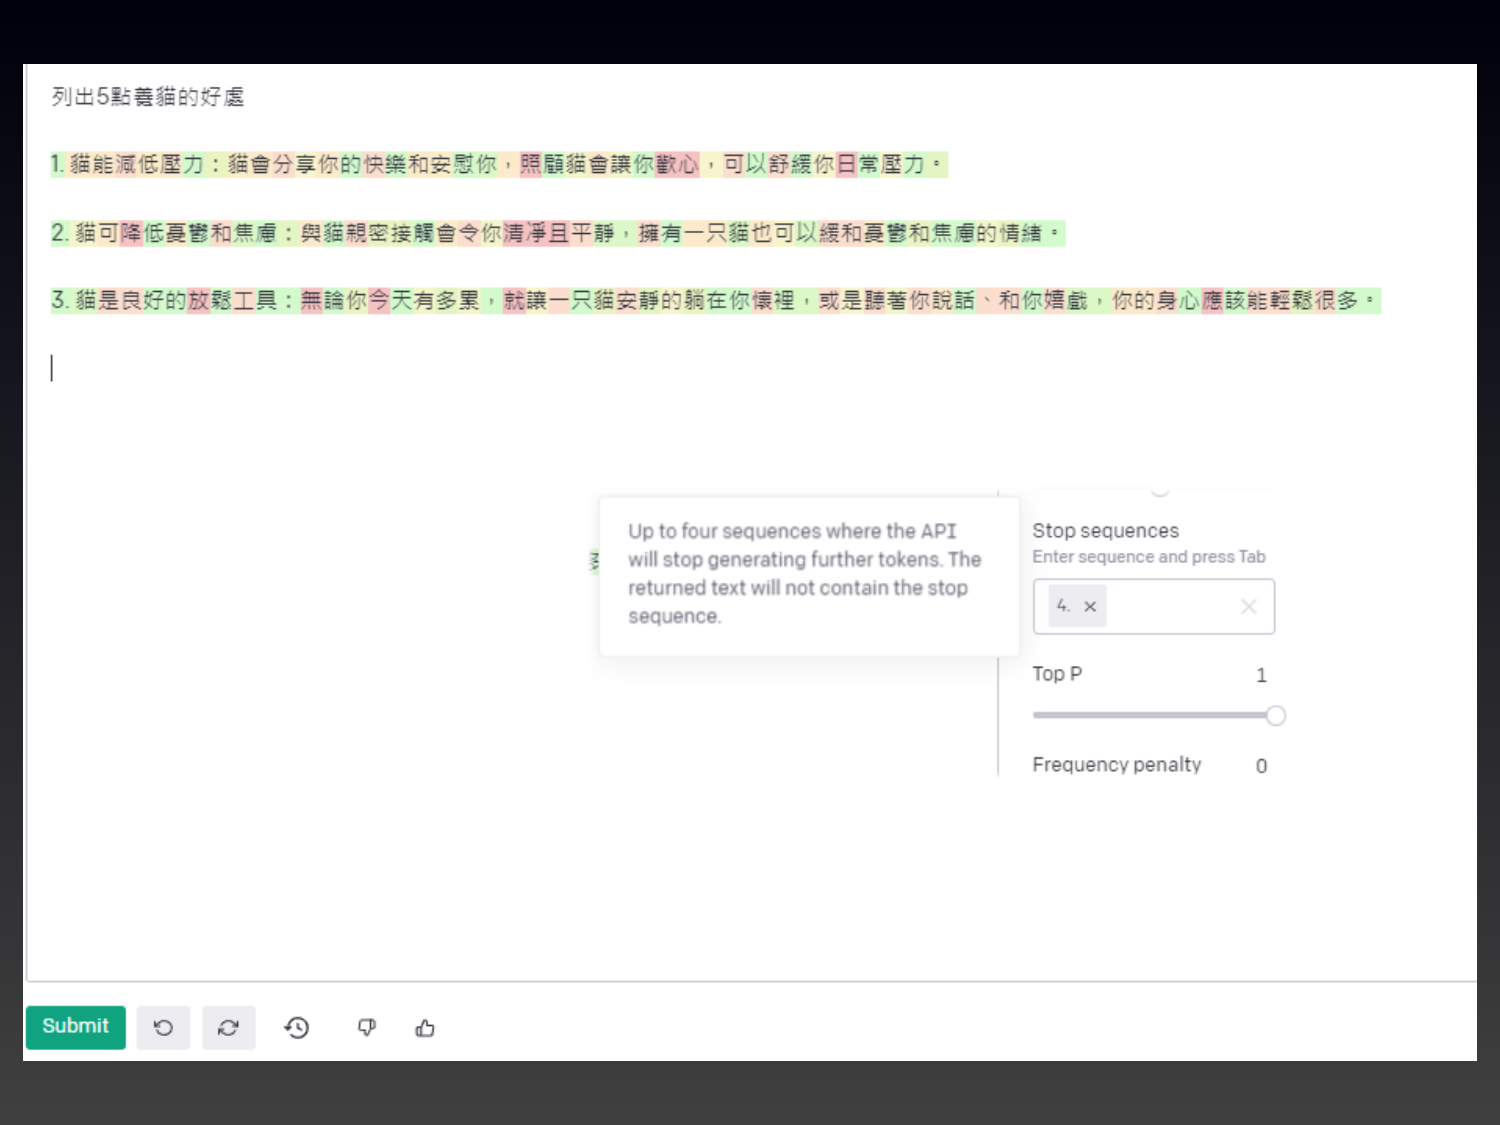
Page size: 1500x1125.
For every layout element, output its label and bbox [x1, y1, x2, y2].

picture [23, 64, 1477, 1061]
